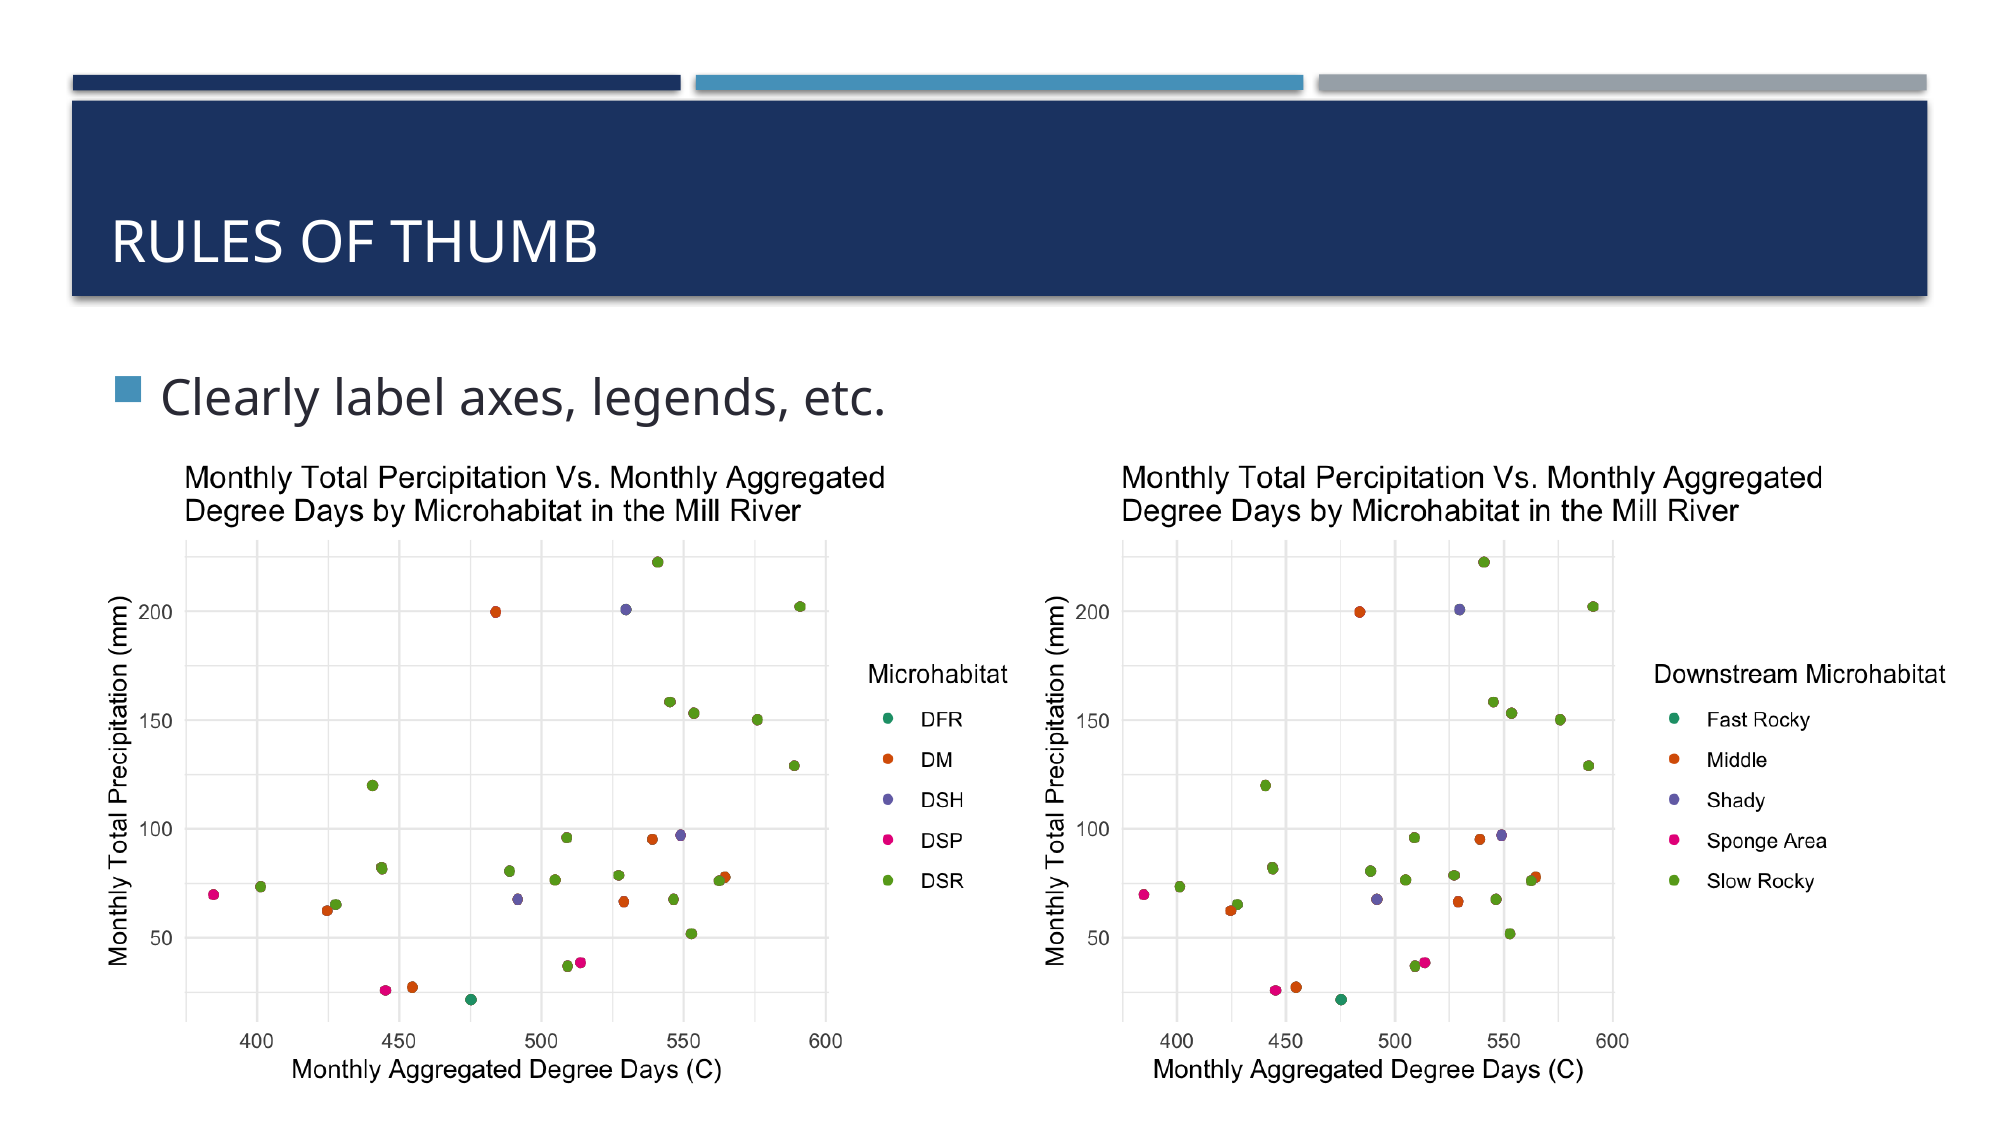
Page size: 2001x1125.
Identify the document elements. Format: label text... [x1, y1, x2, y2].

title Rules of thumb [95, 115, 1905, 282]
picture [94, 452, 1971, 1095]
list Clearly label axes, legends, etc. [95, 357, 1905, 451]
